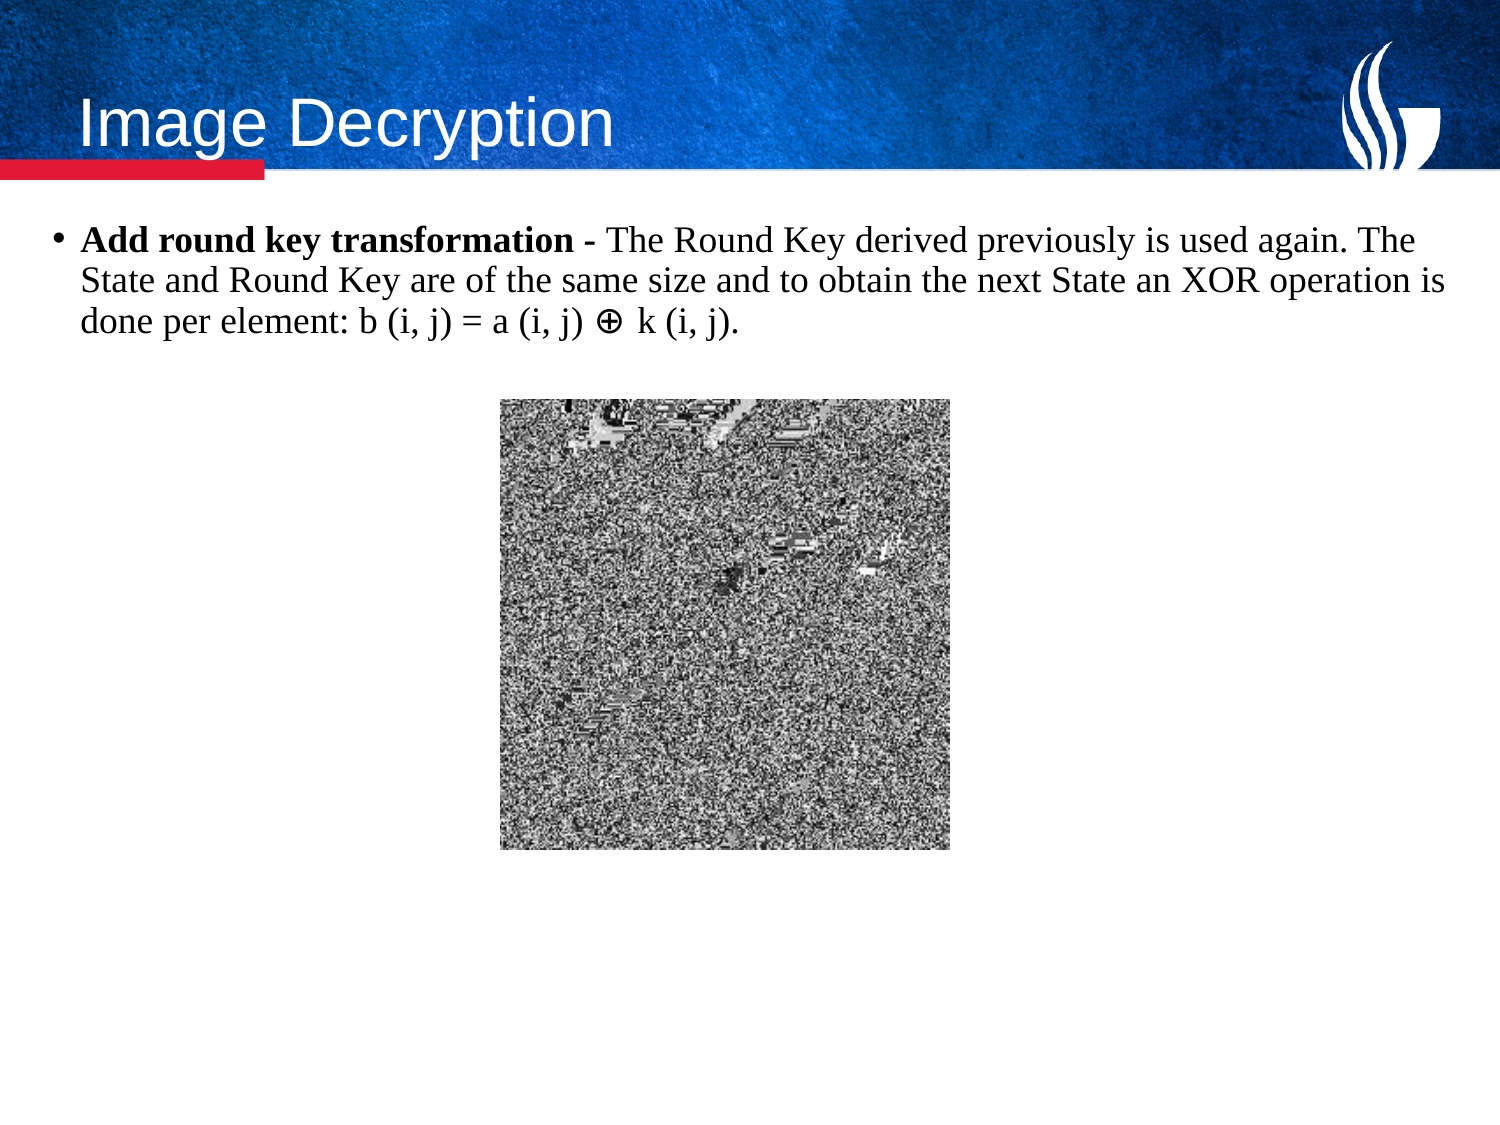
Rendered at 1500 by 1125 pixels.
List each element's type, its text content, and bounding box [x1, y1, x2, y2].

picture [0, 0, 1500, 1125]
list Add round key transformation - The Round Key derived previously is used again. The State and Round Key are of the same size and to obtain the next State an XOR operation is done per element: b (i, j) = a (i, j) ⊕ k (i, j). [37, 212, 1463, 1014]
title Image Decryption [62, 36, 1357, 212]
